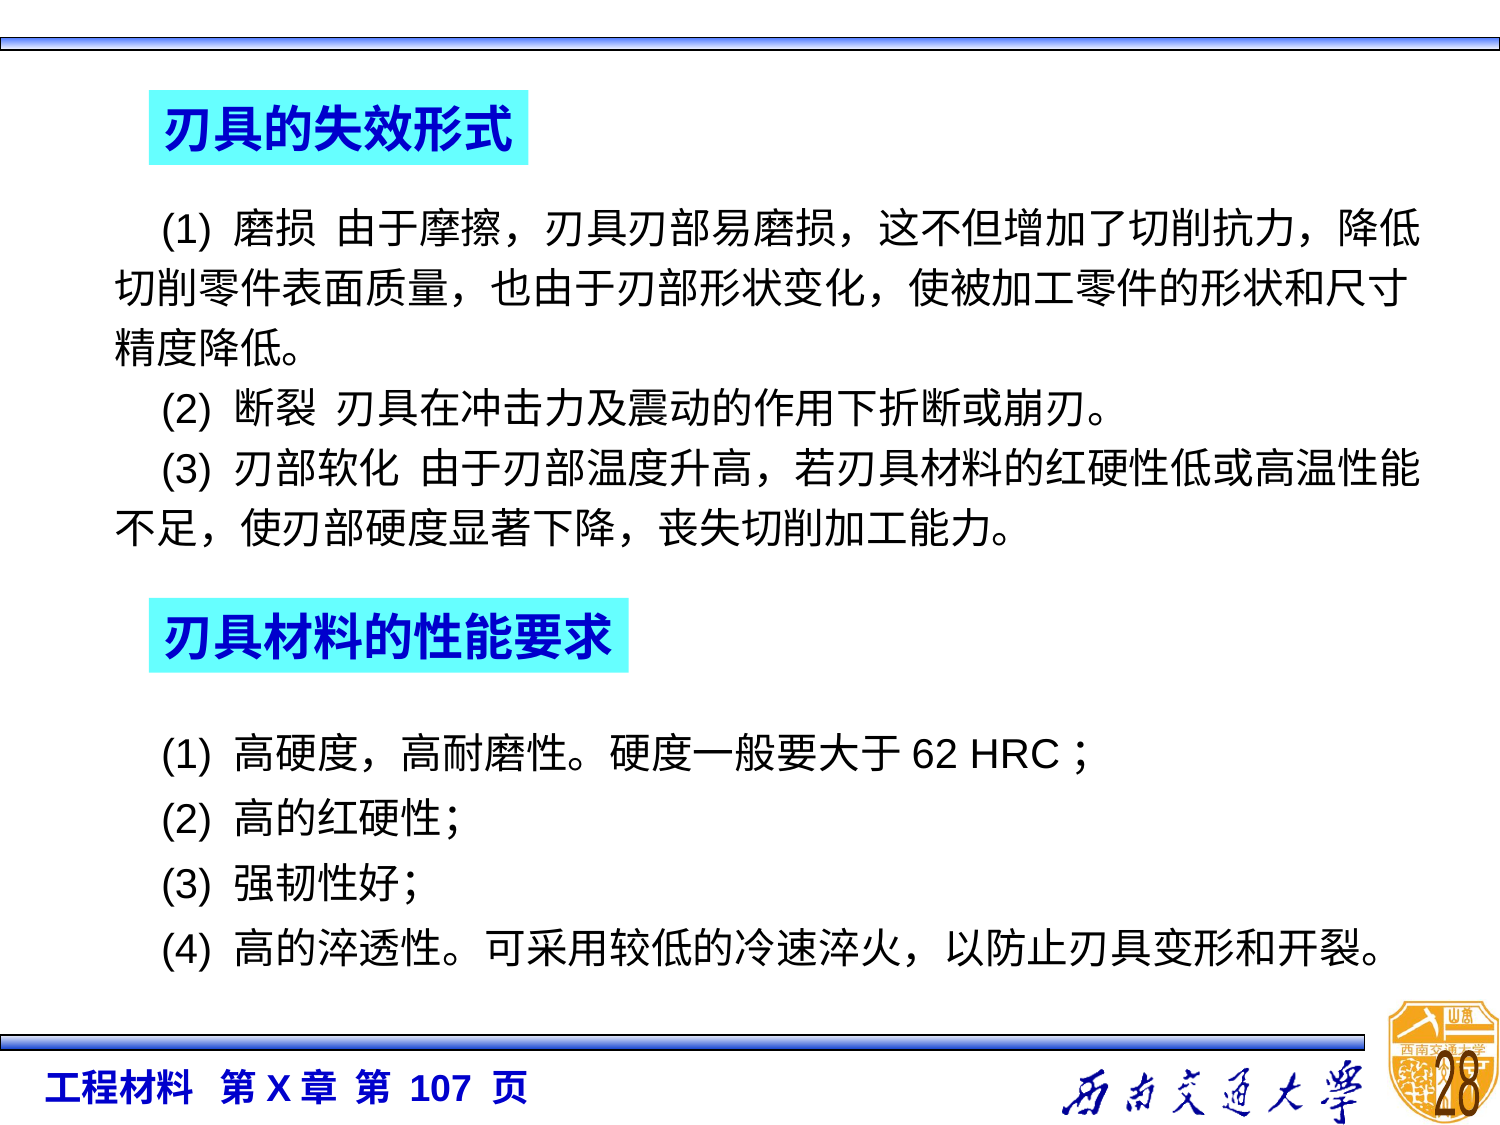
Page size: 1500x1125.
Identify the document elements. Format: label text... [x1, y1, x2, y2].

text_box 刃具材料的性能要求 [148, 597, 629, 673]
picture [1062, 1059, 1363, 1125]
text_box (1) 高硬度，高耐磨性。硬度一般要大于62 HRC； (2) 高的红硬性； (3) 强韧性好； (4) 高的淬透性。可采用较低的冷速淬火，以防止刃具变形和开裂。 [100, 704, 1424, 979]
text_box 刃具的失效形式 [148, 90, 529, 165]
text_box (1) 磨损 由于摩擦，刃具刃部易磨损，这不但增加了切削抗力，降低切削零件表面质量，也由于刃部形状变化，使被加工零件的形状和尺寸精度降低。 (2) 断裂 刃具在冲击力及震动的作用下折断或崩刃。 (3) 刃部软化 由于刃部温度升高，若刃具材料的红硬性低或高温性能不足，使刃部硬度显著下降，丧失切削加工能力。 [100, 184, 1448, 560]
picture [1387, 999, 1500, 1125]
